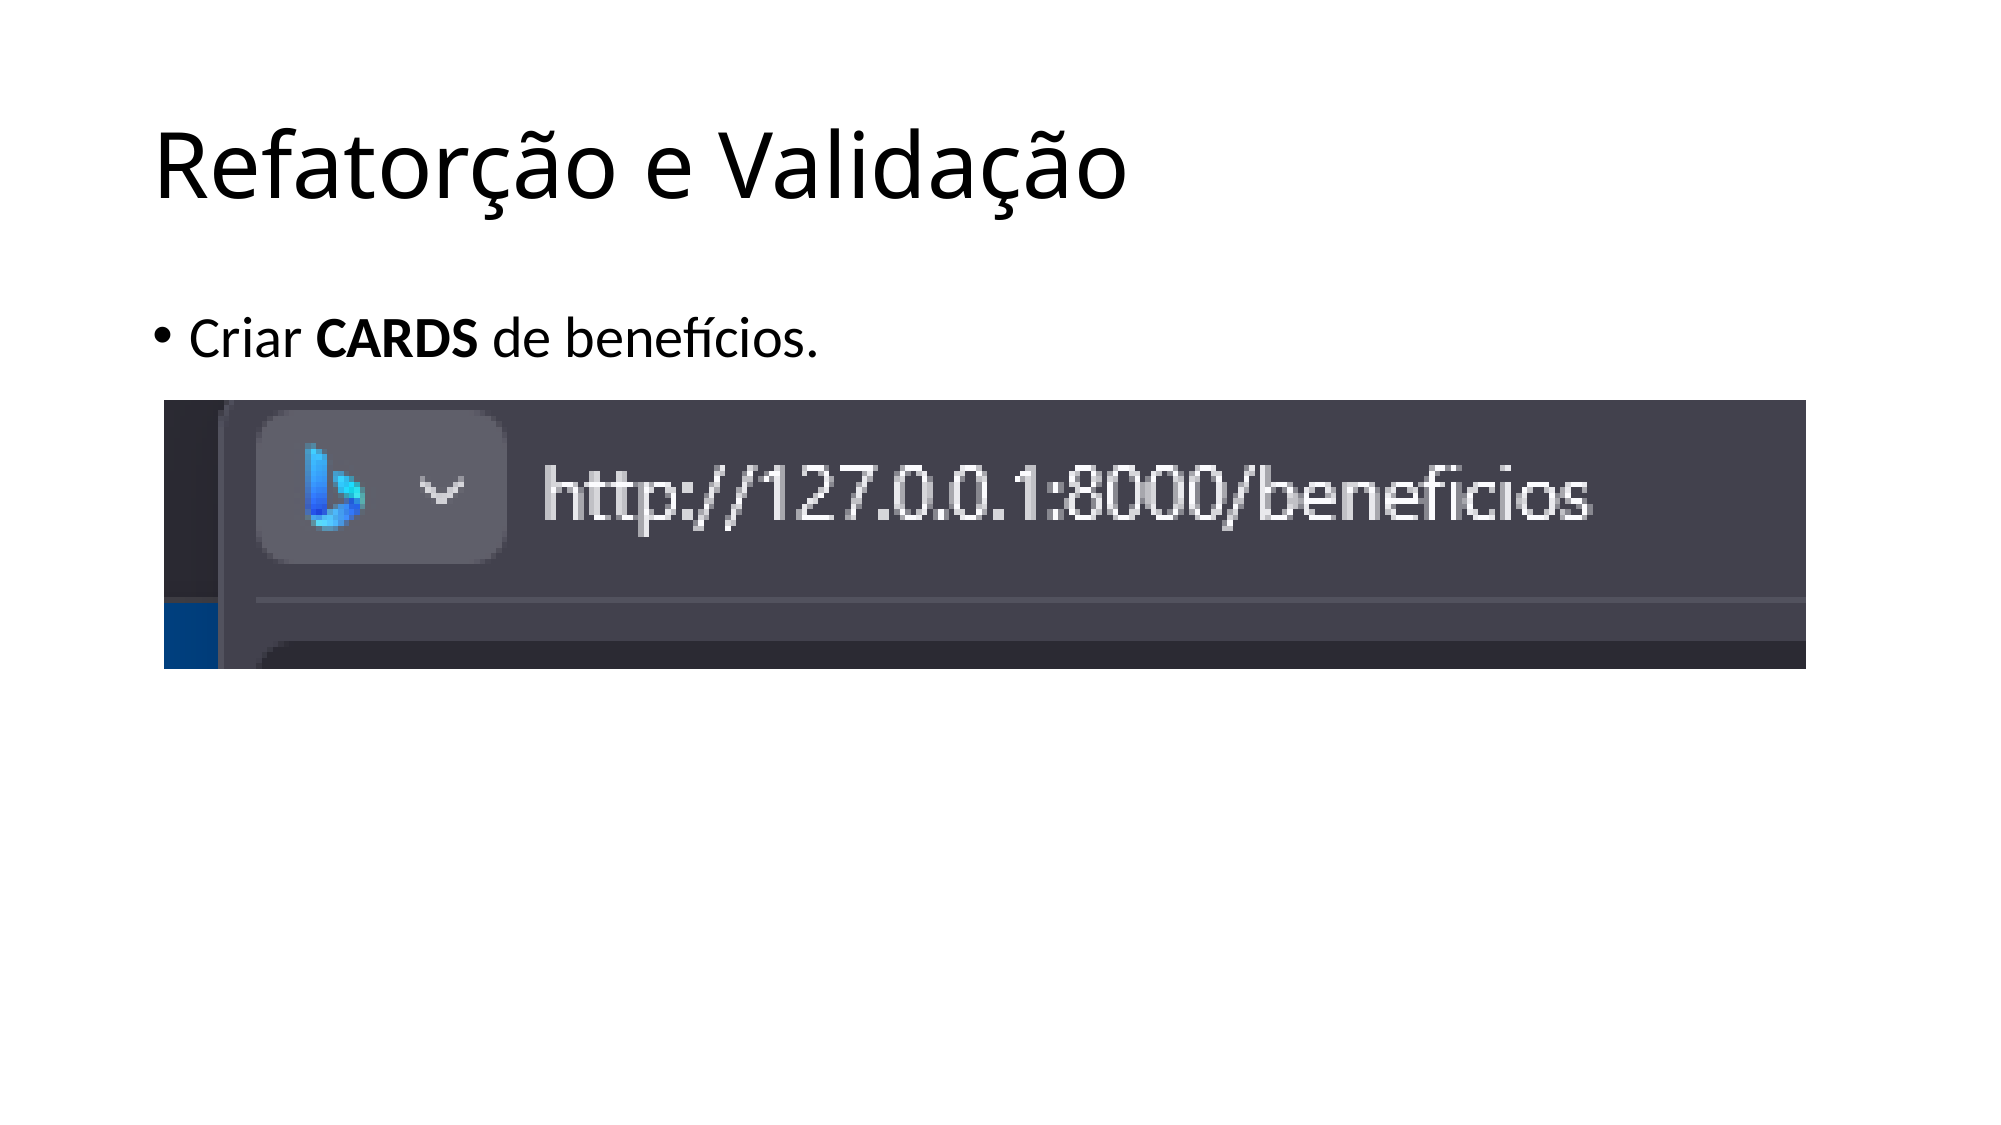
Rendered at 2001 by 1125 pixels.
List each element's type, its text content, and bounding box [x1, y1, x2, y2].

picture [164, 400, 1806, 669]
title Refatorção e Validação [137, 59, 1863, 278]
list Criar CARDS de benefícios. [137, 299, 1863, 1014]
